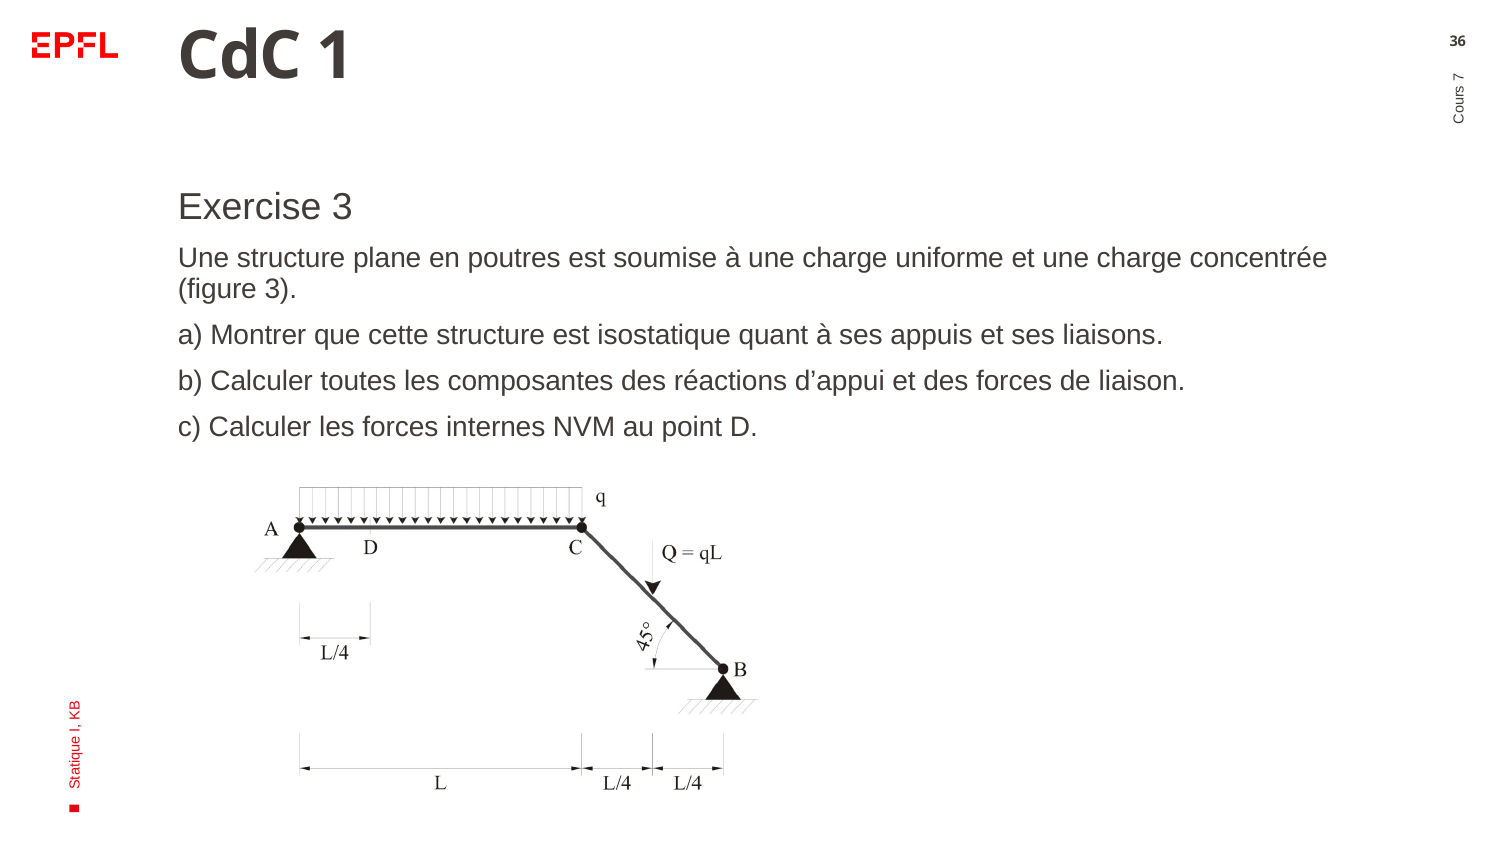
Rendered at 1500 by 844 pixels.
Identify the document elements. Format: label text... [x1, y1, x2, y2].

list Exercise 3 Une structure plane en poutres est soumise à une charge uniforme et une charge concentrée (figure 3). a) Montrer que cette structure est isostatique quant à ses appuis et ses liaisons. b) Calculer toutes les composantes des réactions d’appui et des forces de liaison. c) Calculer les forces internes NVM au point D. [148, 180, 1416, 736]
slide_number 36 [1415, 32, 1500, 58]
picture [21, 21, 129, 69]
picture [254, 487, 758, 790]
footer Cours 7 [1415, 58, 1500, 641]
title CdC 1 [148, 21, 1300, 180]
slide_number Statique I, KB [0, 256, 149, 805]
